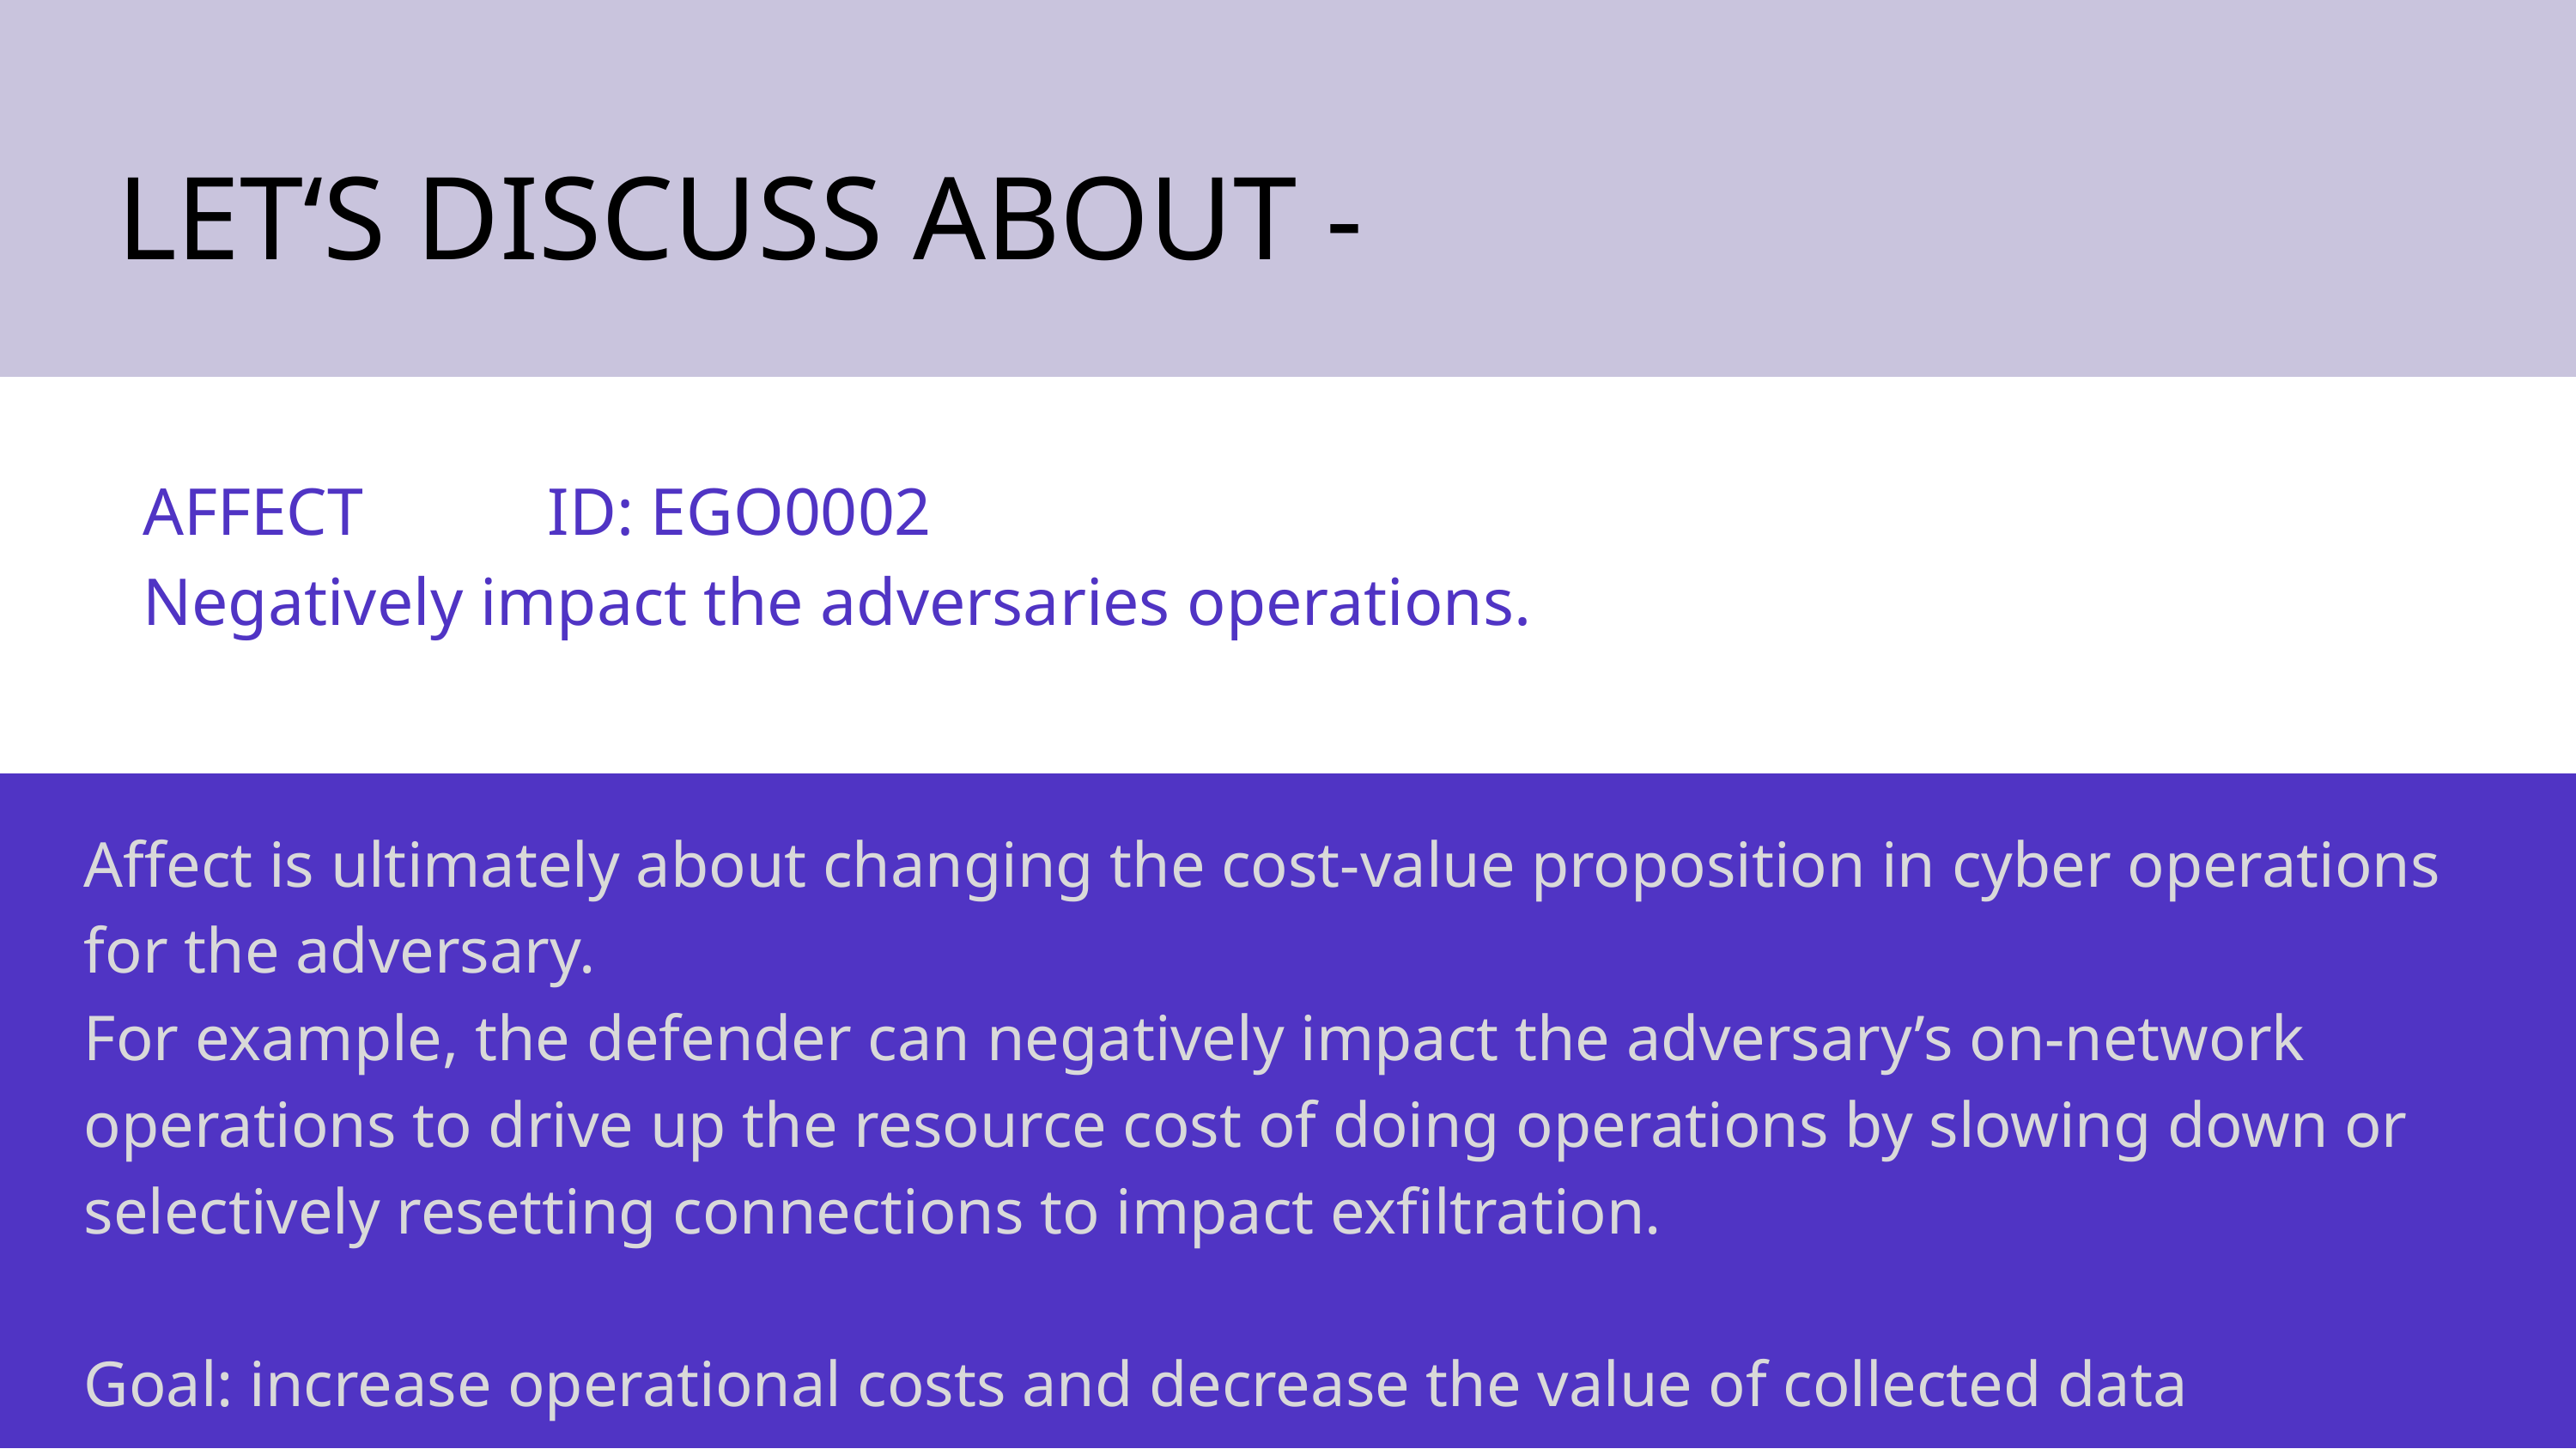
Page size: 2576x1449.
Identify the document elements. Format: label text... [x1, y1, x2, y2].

table_header AFFECT ID: EGO0002 Negatively impact the adversaries operations. [117, 434, 1602, 764]
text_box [0, 0, 2576, 377]
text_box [0, 773, 2576, 1449]
